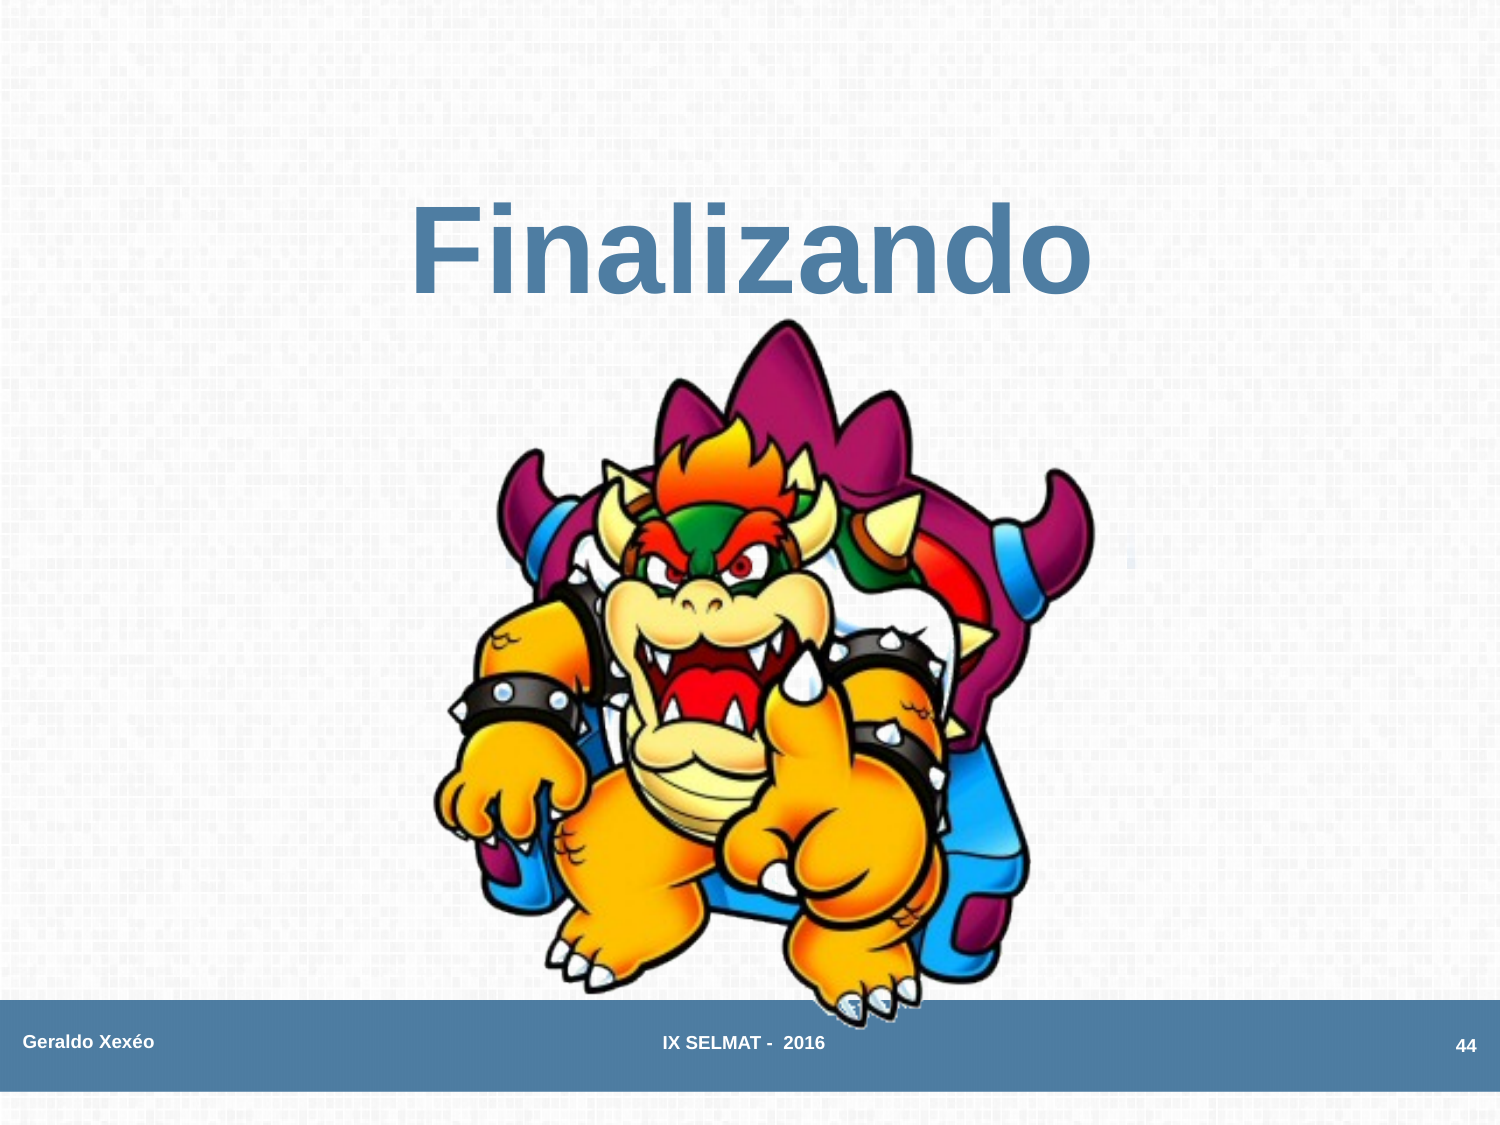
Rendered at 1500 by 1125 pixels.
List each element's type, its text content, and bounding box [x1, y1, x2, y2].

slide_number Geraldo Xexéo [7, 1017, 203, 1066]
title Finalizando [105, 120, 1400, 386]
slide_number 44 [1297, 1021, 1492, 1069]
picture [0, 0, 1500, 1125]
